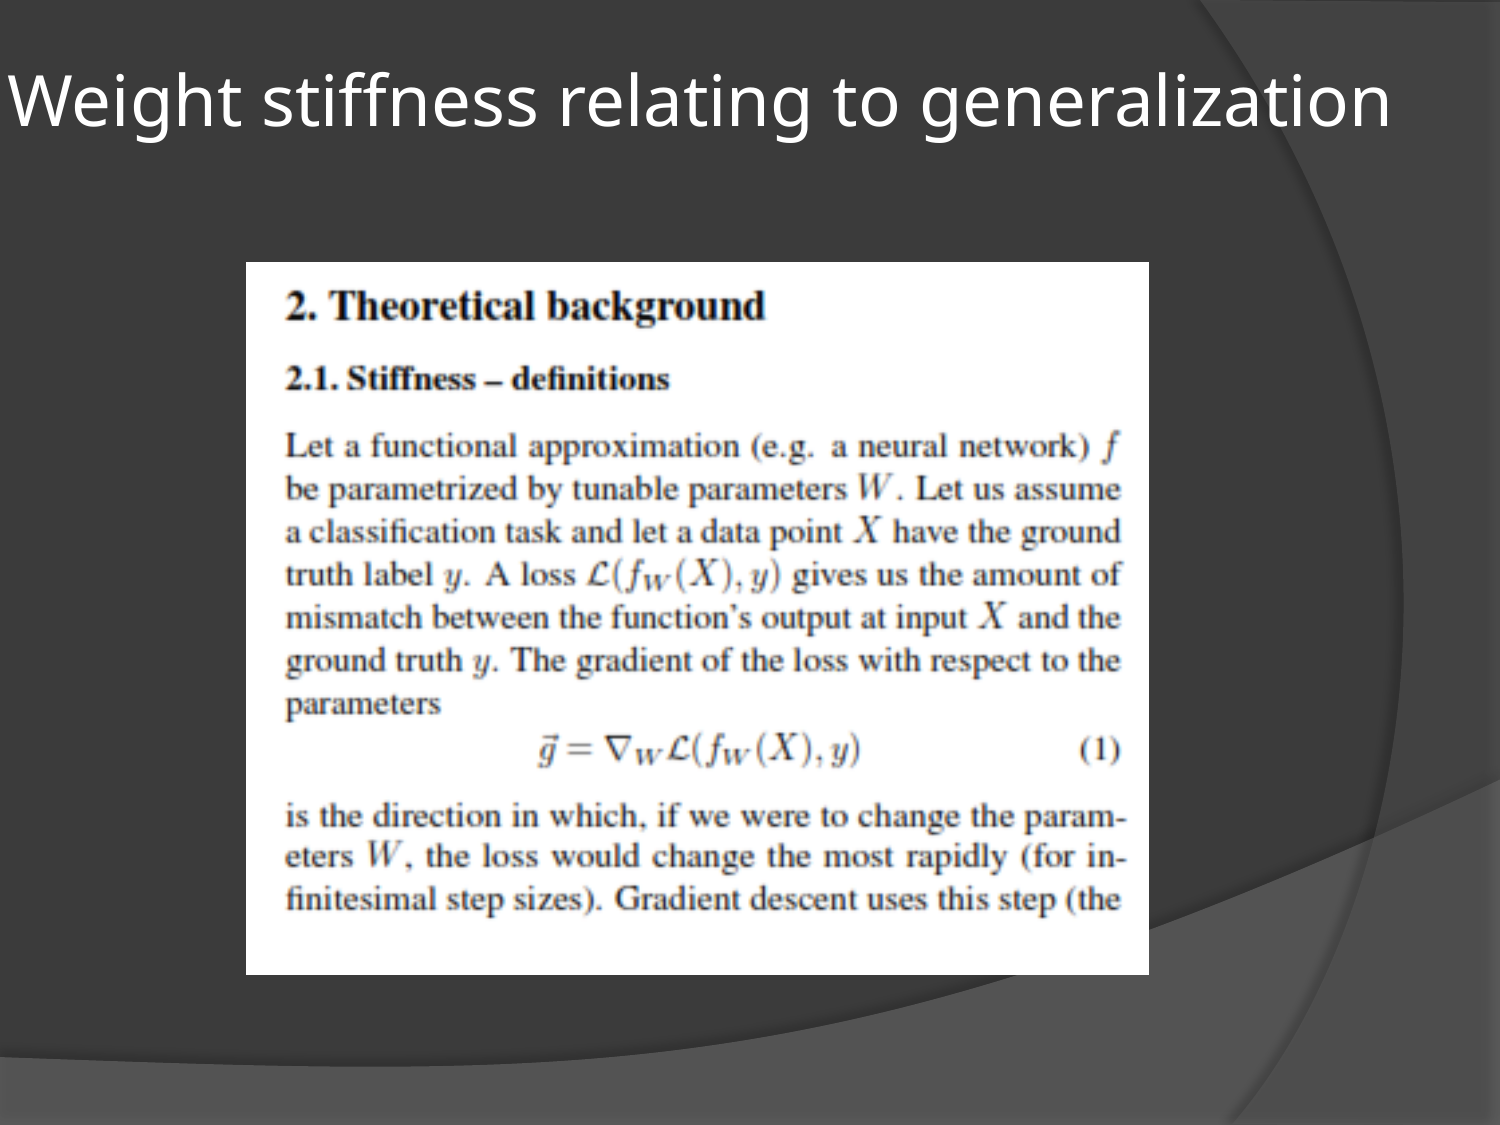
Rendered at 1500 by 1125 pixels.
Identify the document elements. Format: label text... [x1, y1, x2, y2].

title Weight stiffness relating to generalization [0, 46, 1500, 235]
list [245, 262, 1149, 976]
